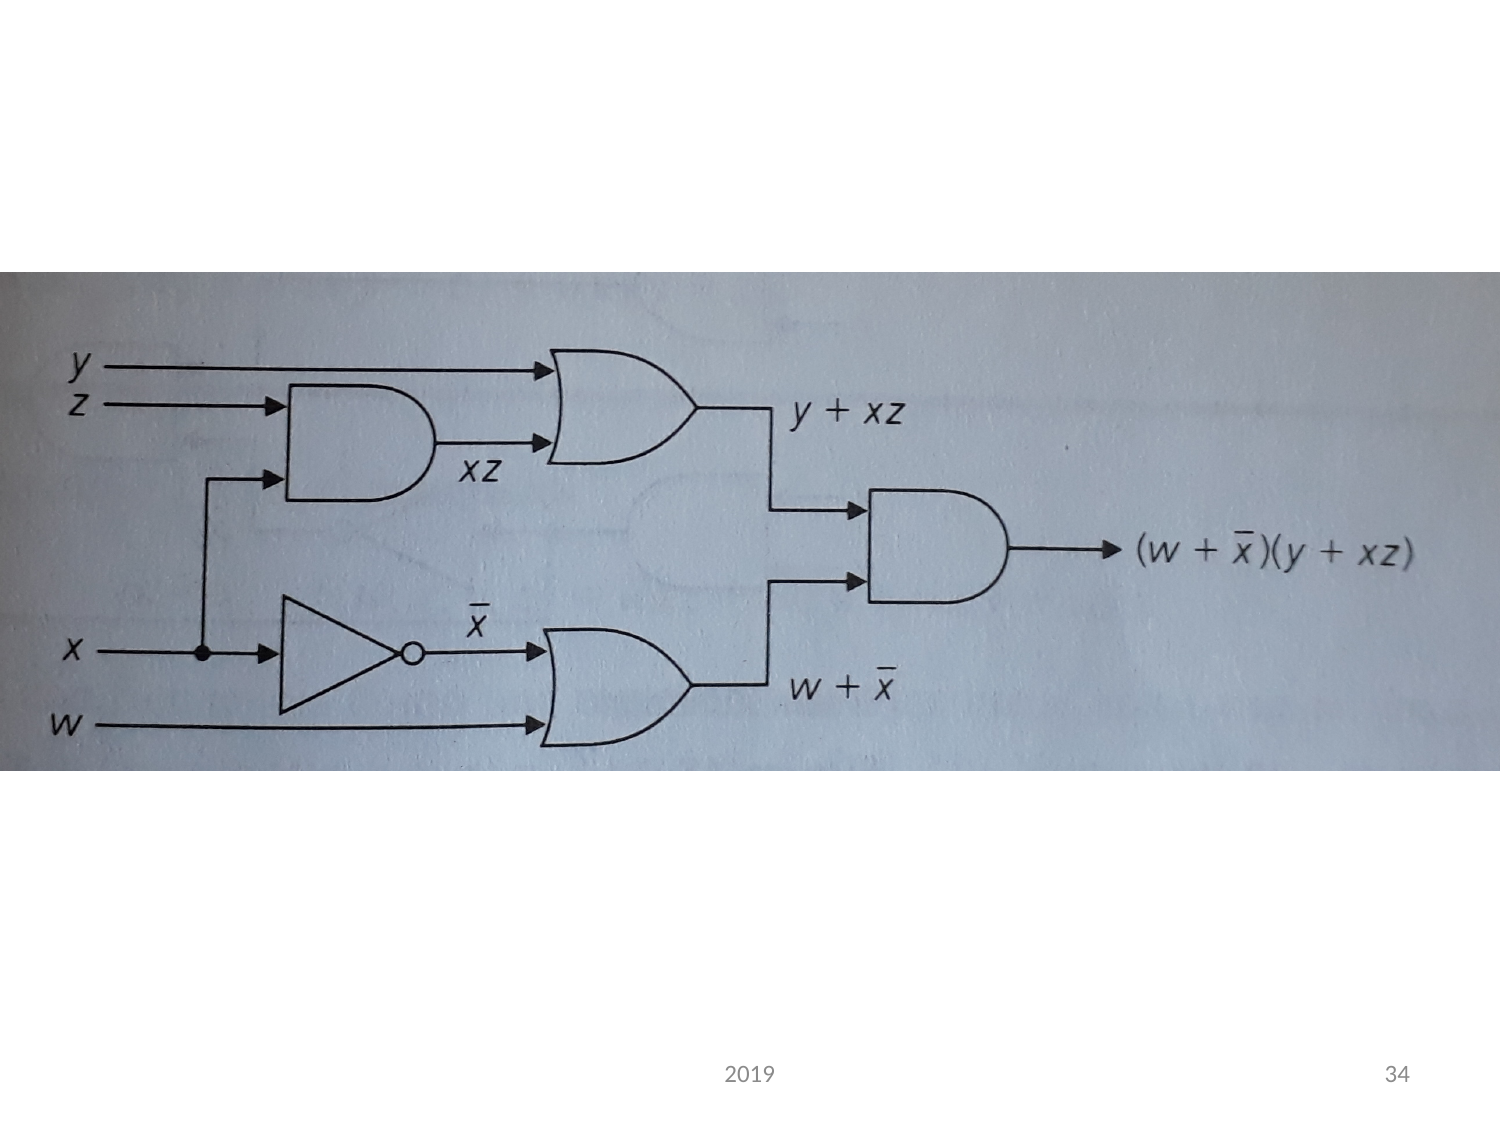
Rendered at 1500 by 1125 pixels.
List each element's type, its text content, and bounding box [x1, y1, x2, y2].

slide_number 34 [1074, 1042, 1425, 1103]
footer 2019 [512, 1042, 988, 1103]
picture [0, 272, 1500, 771]
